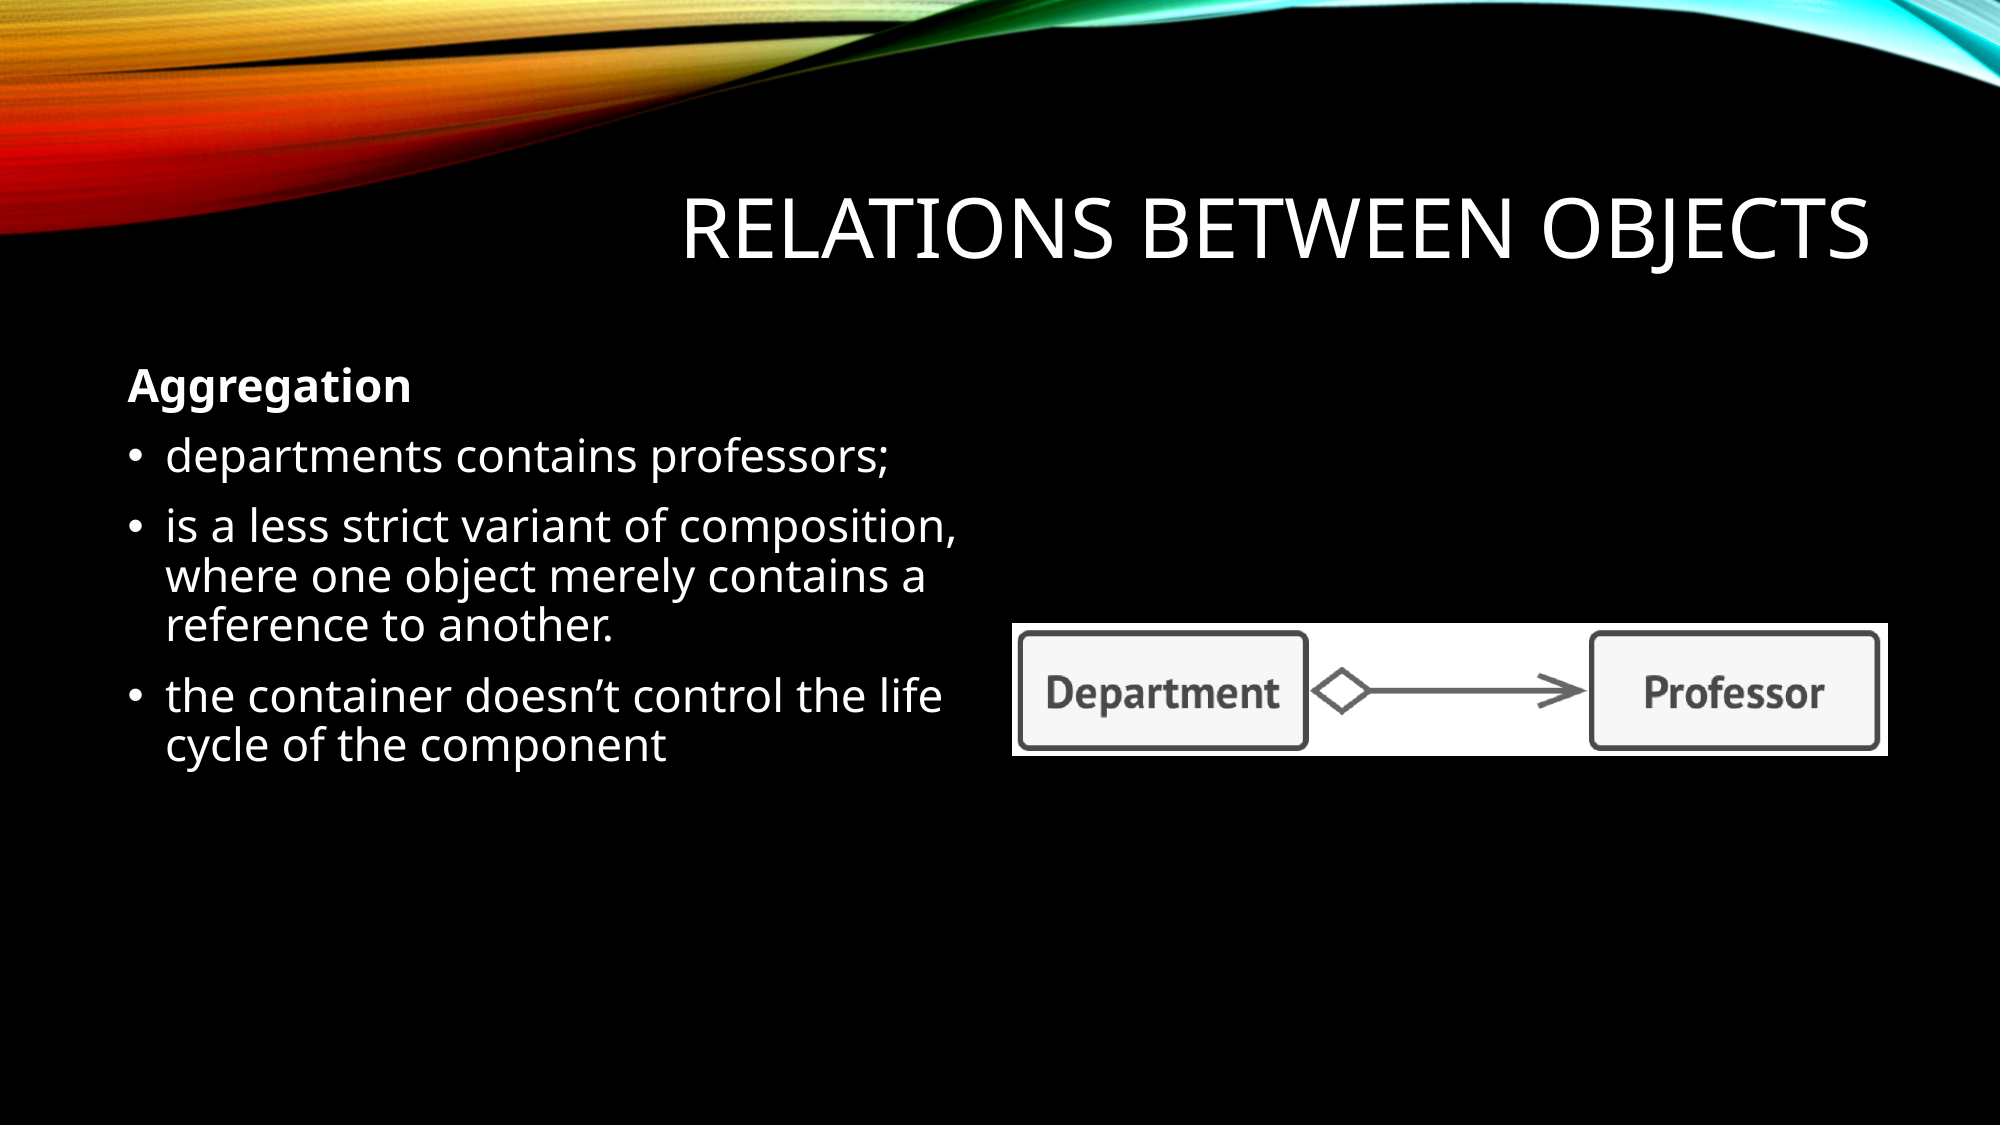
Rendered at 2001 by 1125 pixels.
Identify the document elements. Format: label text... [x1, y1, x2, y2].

title Relations Between objects [474, 125, 1888, 338]
picture [0, 0, 2000, 237]
list Aggregation departments contains professors; is a less strict variant of composition, where one object merely contains a reference to another. the container doesn’t control the life cycle of the component [112, 355, 988, 1021]
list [1012, 623, 1888, 757]
